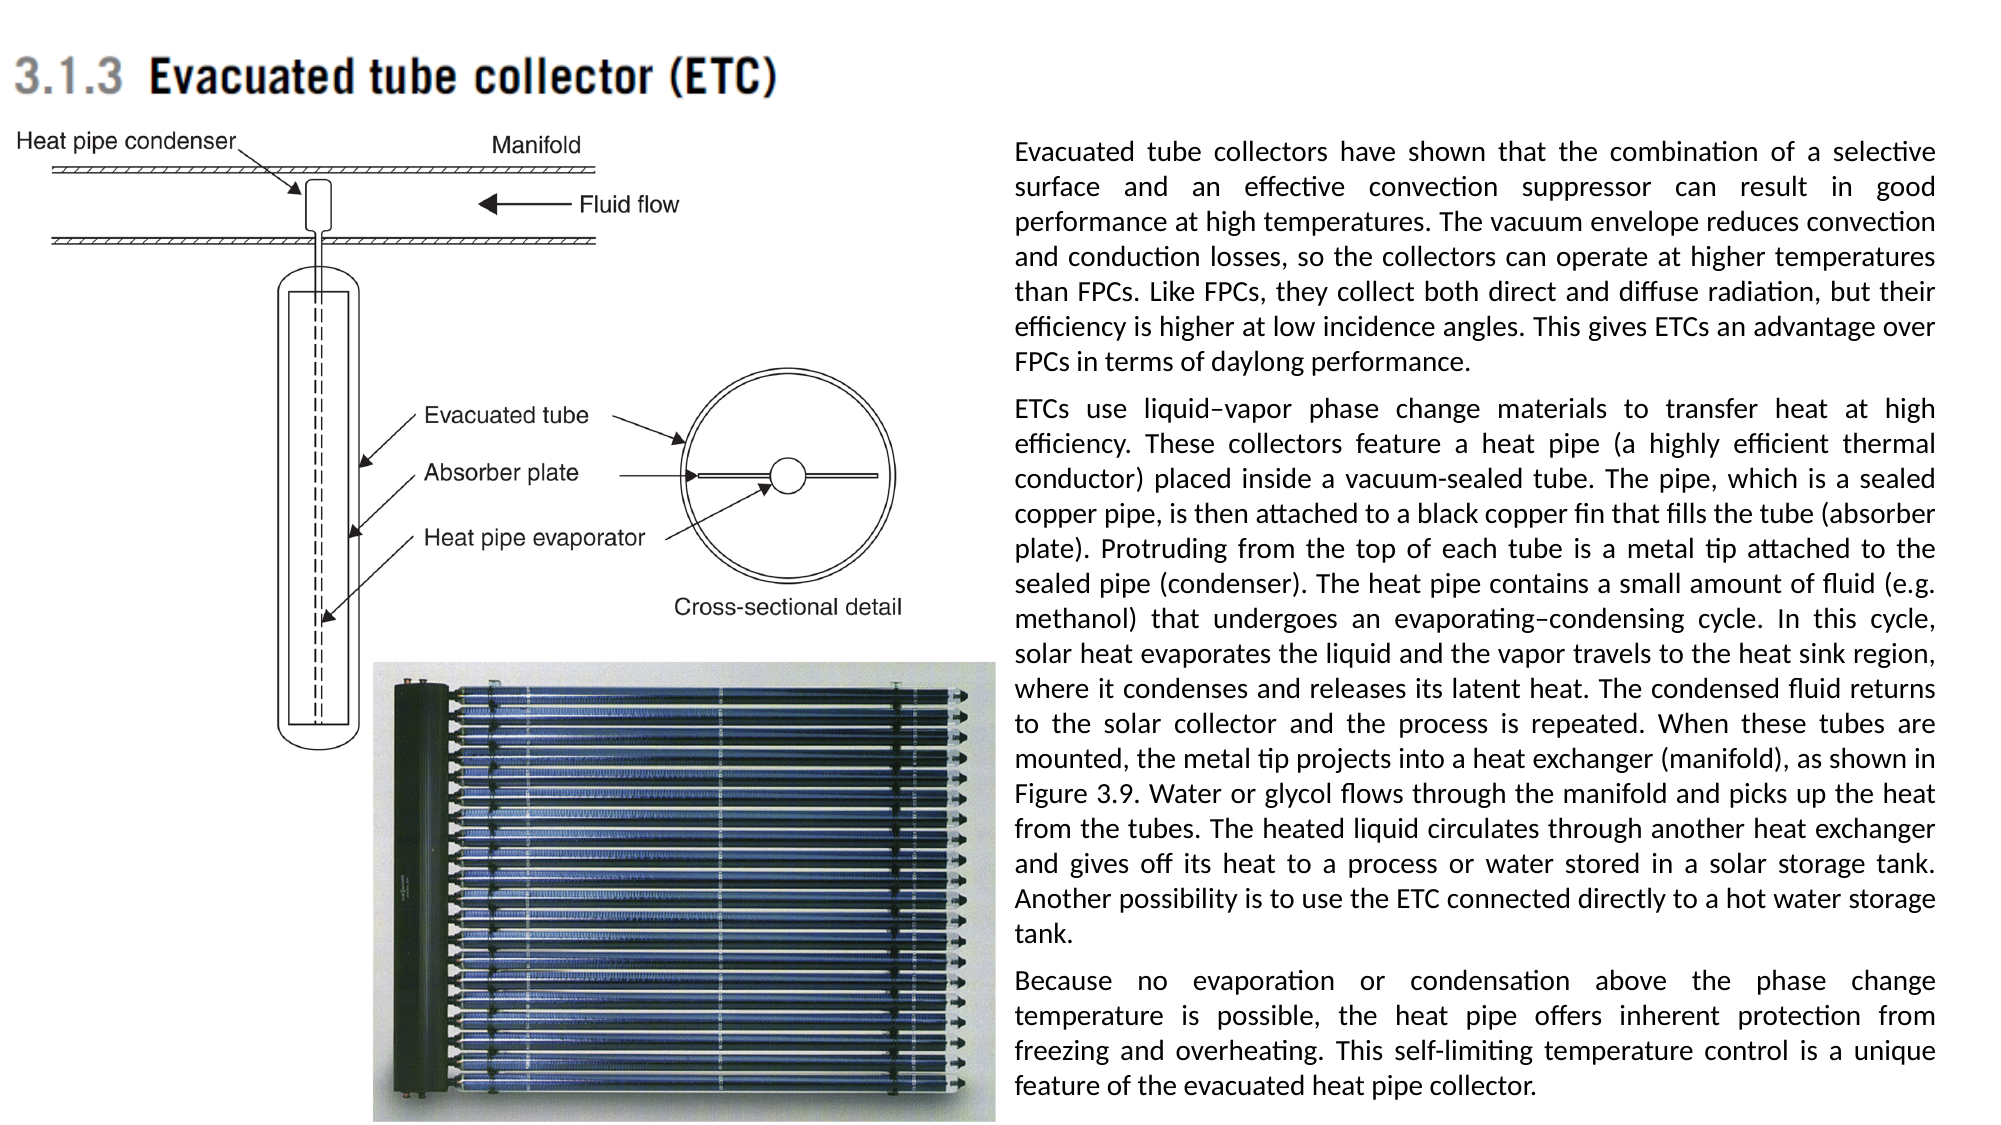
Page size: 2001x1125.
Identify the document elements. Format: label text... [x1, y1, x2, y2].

picture [7, 35, 784, 111]
picture [7, 124, 1000, 1125]
text_box Evacuated tube collectors have shown that the combination of a selective surface and an effective convection suppressor can result in good performance at high temperatures. The vacuum envelope reduces convection and conduction losses, so the collectors can operate at higher temperatures than FPCs. Like FPCs, they collect both direct and diffuse radiation, but their efficiency is higher at low incidence angles. This gives ETCs an advantage over FPCs in terms of daylong performance. ETCs use liquid–vapor phase change materials to transfer heat at high efficiency. These collectors feature a heat pipe (a highly efficient thermal conductor) placed inside a vacuum-sealed tube. The pipe, which is a sealed copper pipe, is then attached to a black copper fin that fills the tube (absorber plate). Protruding from the top of each tube is a metal tip attached to the sealed pipe (condenser). The heat pipe contains a small amount of fluid (e.g. methanol) that undergoes an evaporating–condensing cycle. In this cycle, solar heat evaporates the liquid and the vapor travels to the heat sink region, where it condenses and releases its latent heat. The condensed fluid returns to the solar collector and the process is repeated. When these tubes are mounted, the metal tip projects into a heat exchanger (manifold), as shown in Figure 3.9. Water or glycol flows through the manifold and picks up the heat from the tubes. The heated liquid circulates through another heat exchanger and gives off its heat to a process or water stored in a solar storage tank. Another possibility is to use the ETC connected directly to a hot water storage tank. Because no evaporation or condensation above the phase change temperature is possible, the heat pipe offers inherent protection from freezing and overheating. This self-limiting temperature control is a unique feature of the evacuated heat pipe collector. [999, 124, 1952, 1109]
